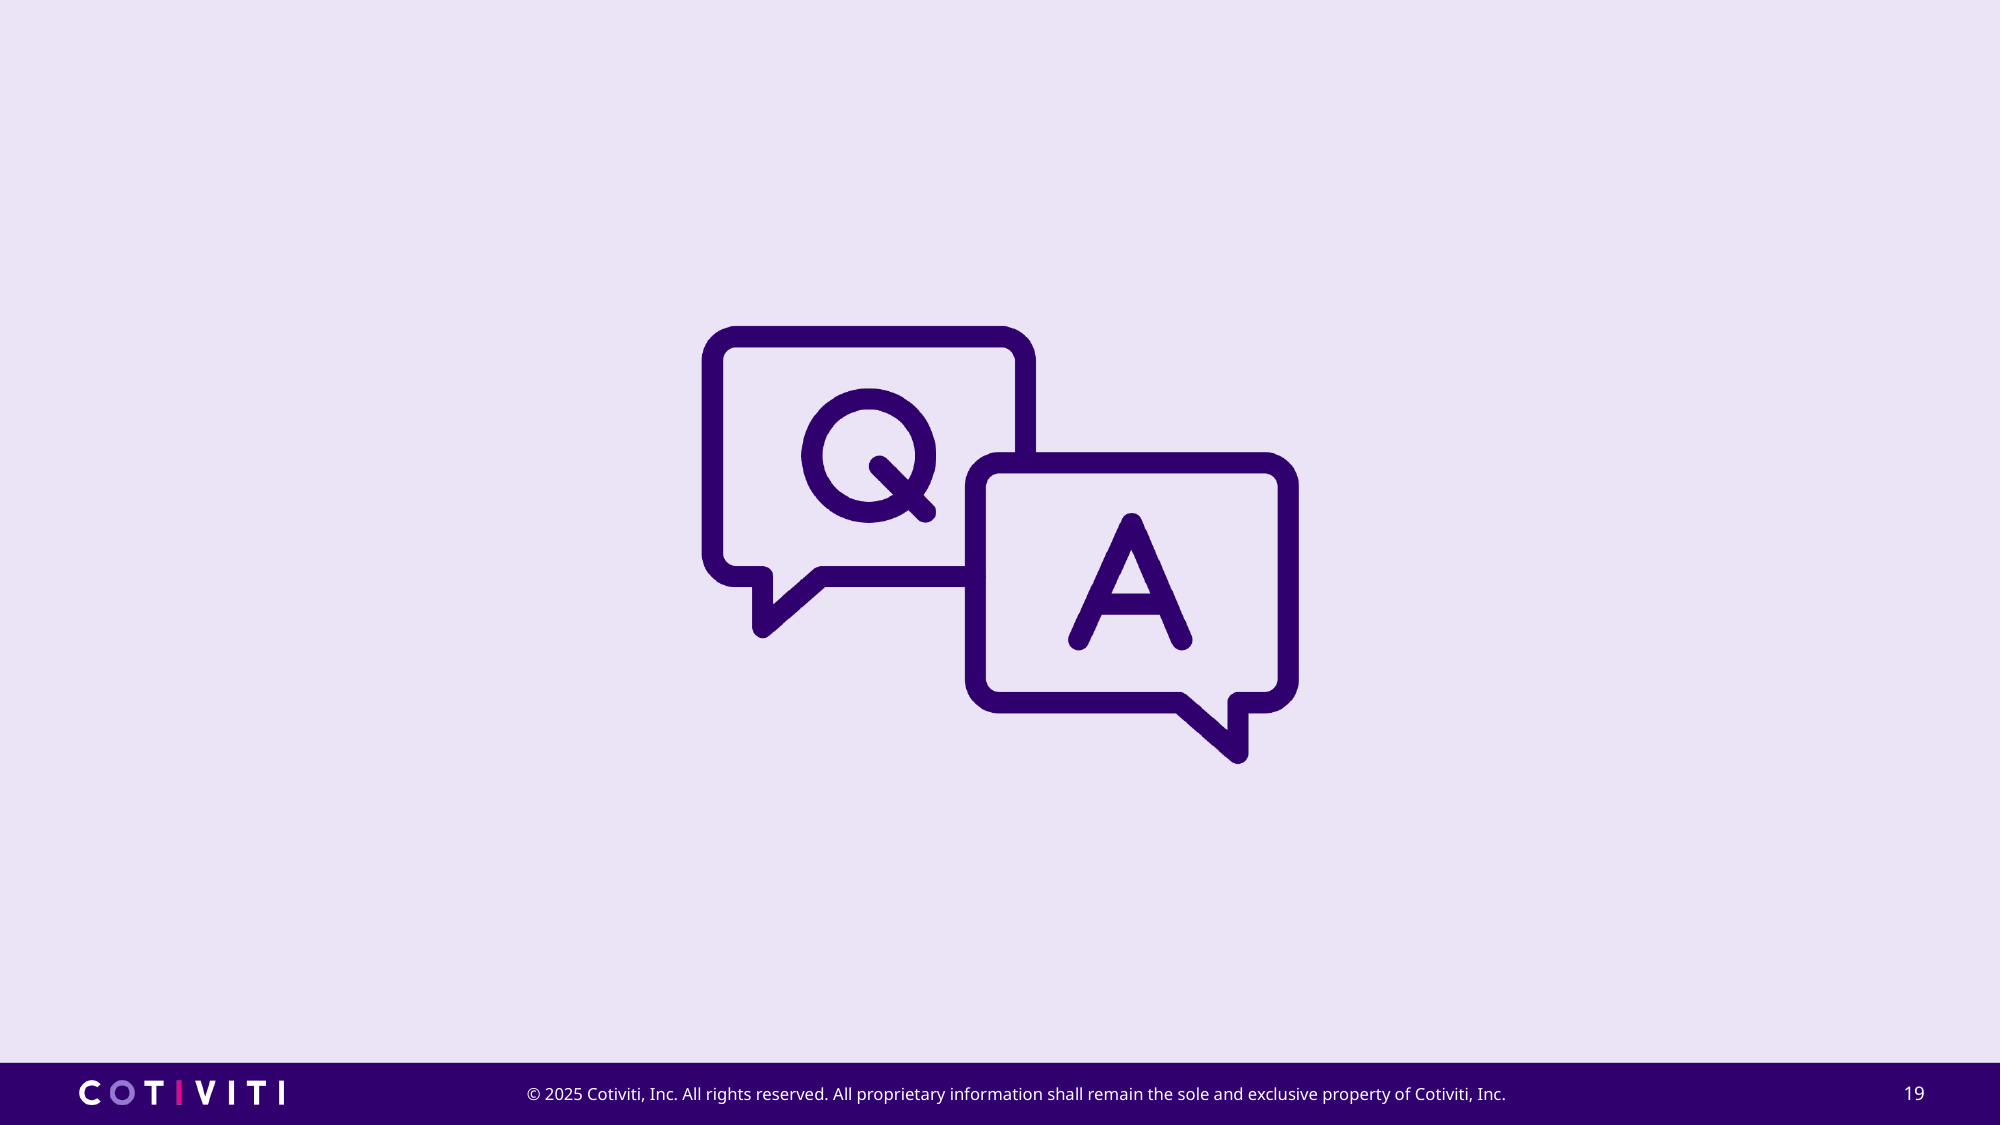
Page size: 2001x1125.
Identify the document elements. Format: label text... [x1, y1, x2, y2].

text_box [0, 0, 2000, 1063]
picture [79, 1080, 284, 1105]
picture [682, 214, 1318, 849]
slide_number 19 [1845, 1071, 1925, 1117]
